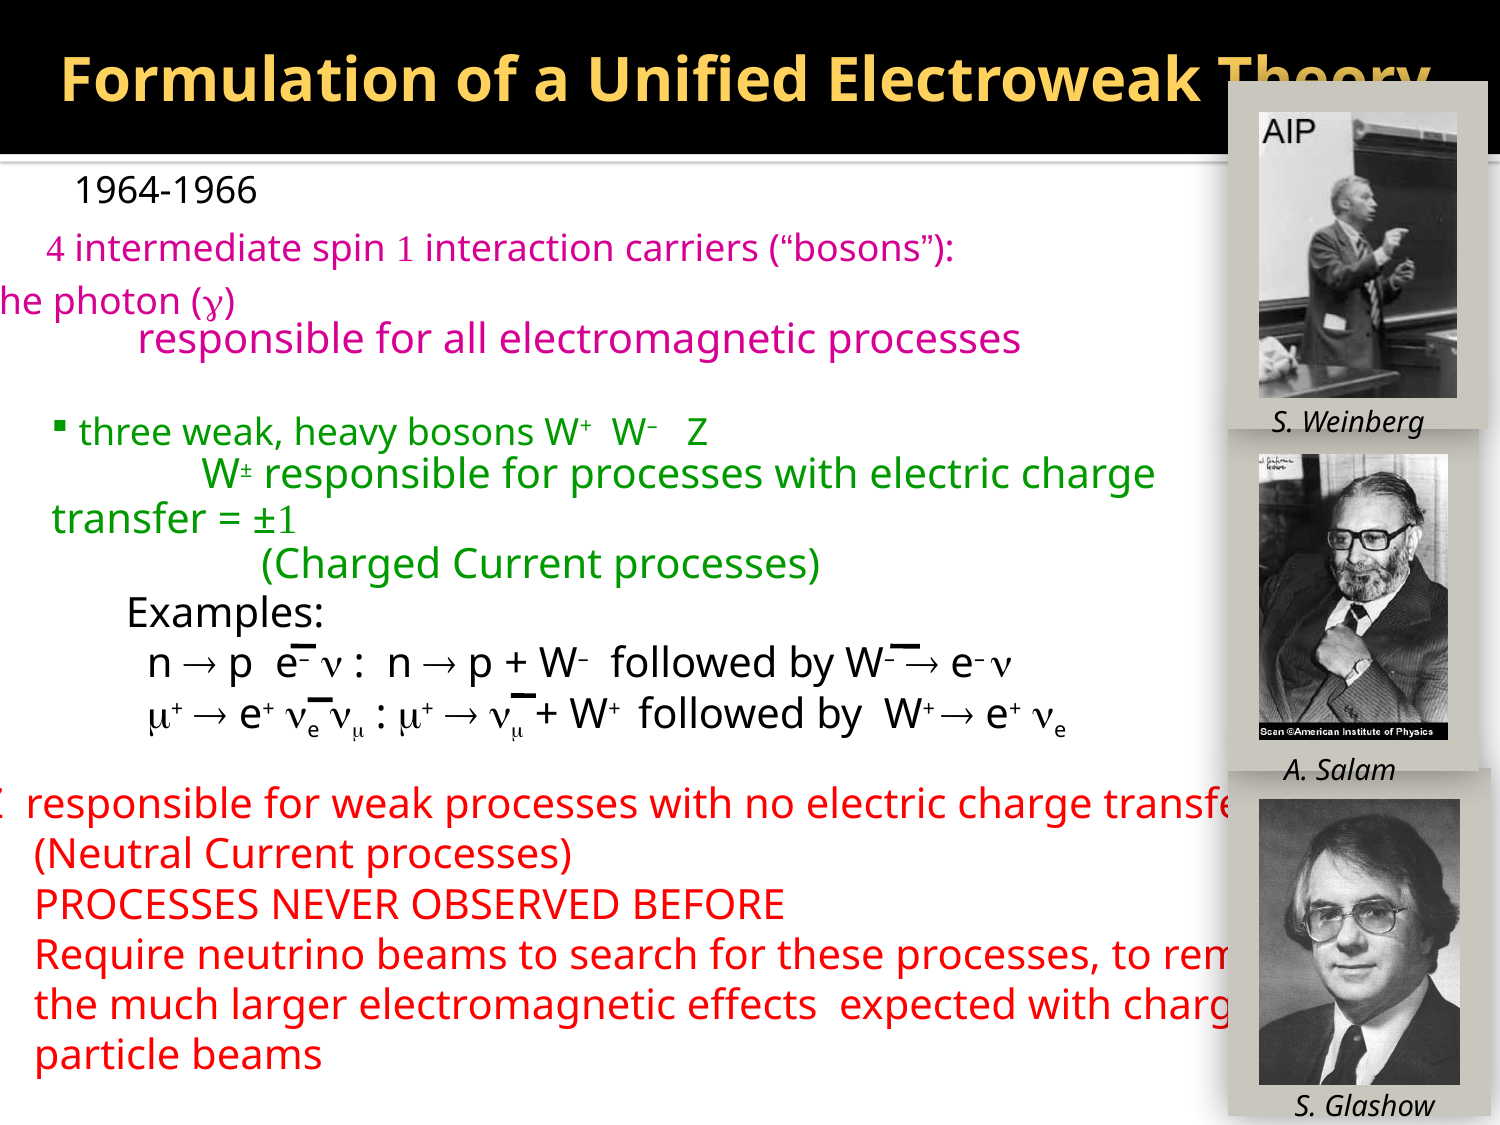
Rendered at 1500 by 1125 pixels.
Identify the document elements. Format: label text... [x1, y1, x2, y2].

text_box Z responsible for weak processes with no electric charge transfer (Neutral Current processes) PROCESSES NEVER OBSERVED BEFORE Require neutrino beams to search for these processes, to remove the much larger electromagnetic effects expected with charged particle beams [0, 769, 1201, 1085]
text_box S. Weinberg [1257, 404, 1440, 446]
text_box 4 intermediate spin 1 interaction carriers (“bosons”): [31, 217, 991, 269]
text_box A. Salam [1269, 750, 1412, 794]
picture [1259, 453, 1448, 740]
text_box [68, 578, 1254, 744]
text_box 1964-1966 [59, 159, 273, 219]
picture [1258, 111, 1457, 398]
title Formulation of a Unified Electroweak Theory [44, 0, 1467, 155]
text_box S. Glashow [1279, 1094, 1451, 1125]
picture [1258, 799, 1461, 1086]
text_box the photon (g) responsible for all electromagnetic processes [0, 269, 1037, 369]
text_box three weak, heavy bosons W+ W– Z W± responsible for processes with electric charge transfer = ±1 (Charged Current processes) [36, 400, 1201, 596]
